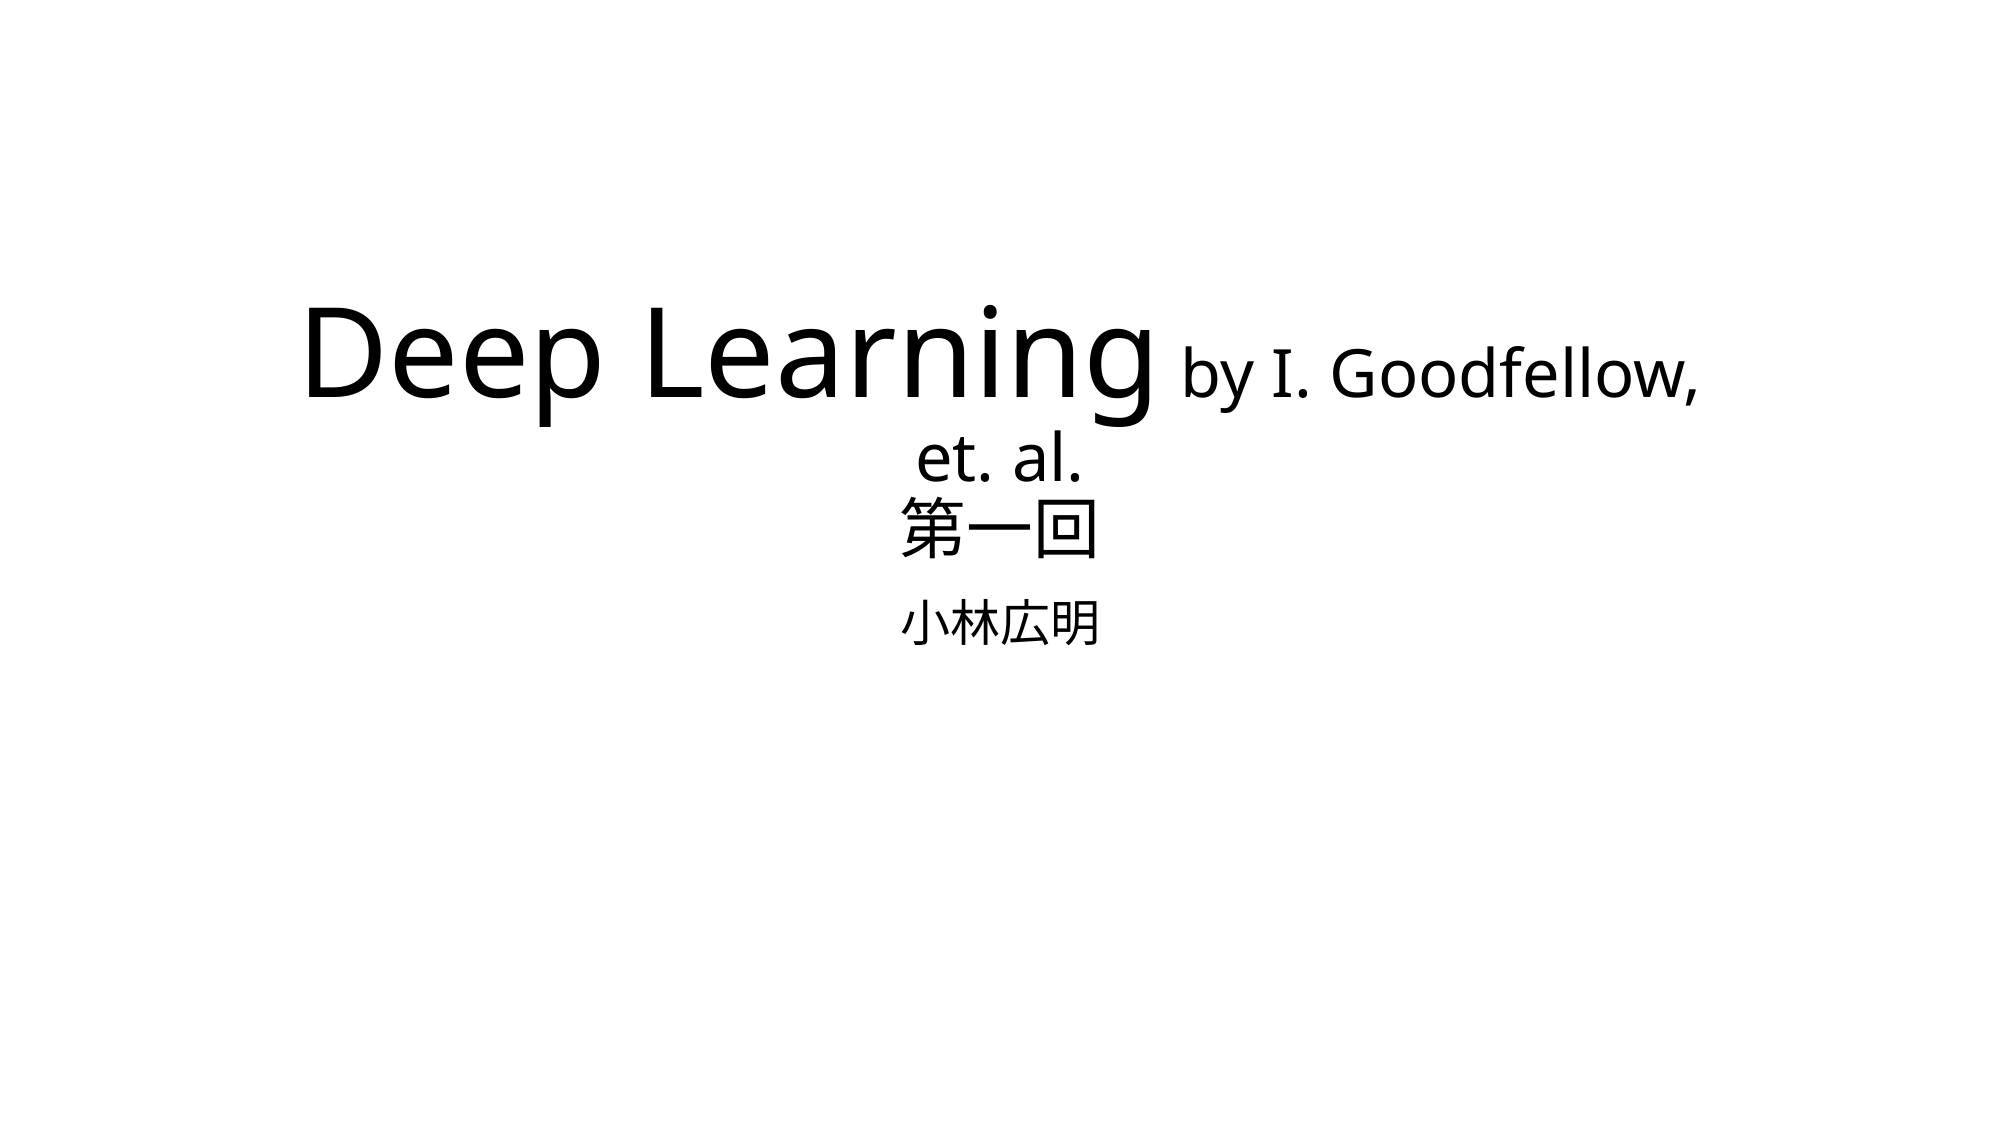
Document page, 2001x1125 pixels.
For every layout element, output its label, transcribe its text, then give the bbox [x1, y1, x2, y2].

title Deep Learning by I. Goodfellow, et. al. 第一回 [249, 184, 1750, 576]
subtitle 小林広明 [249, 590, 1750, 863]
